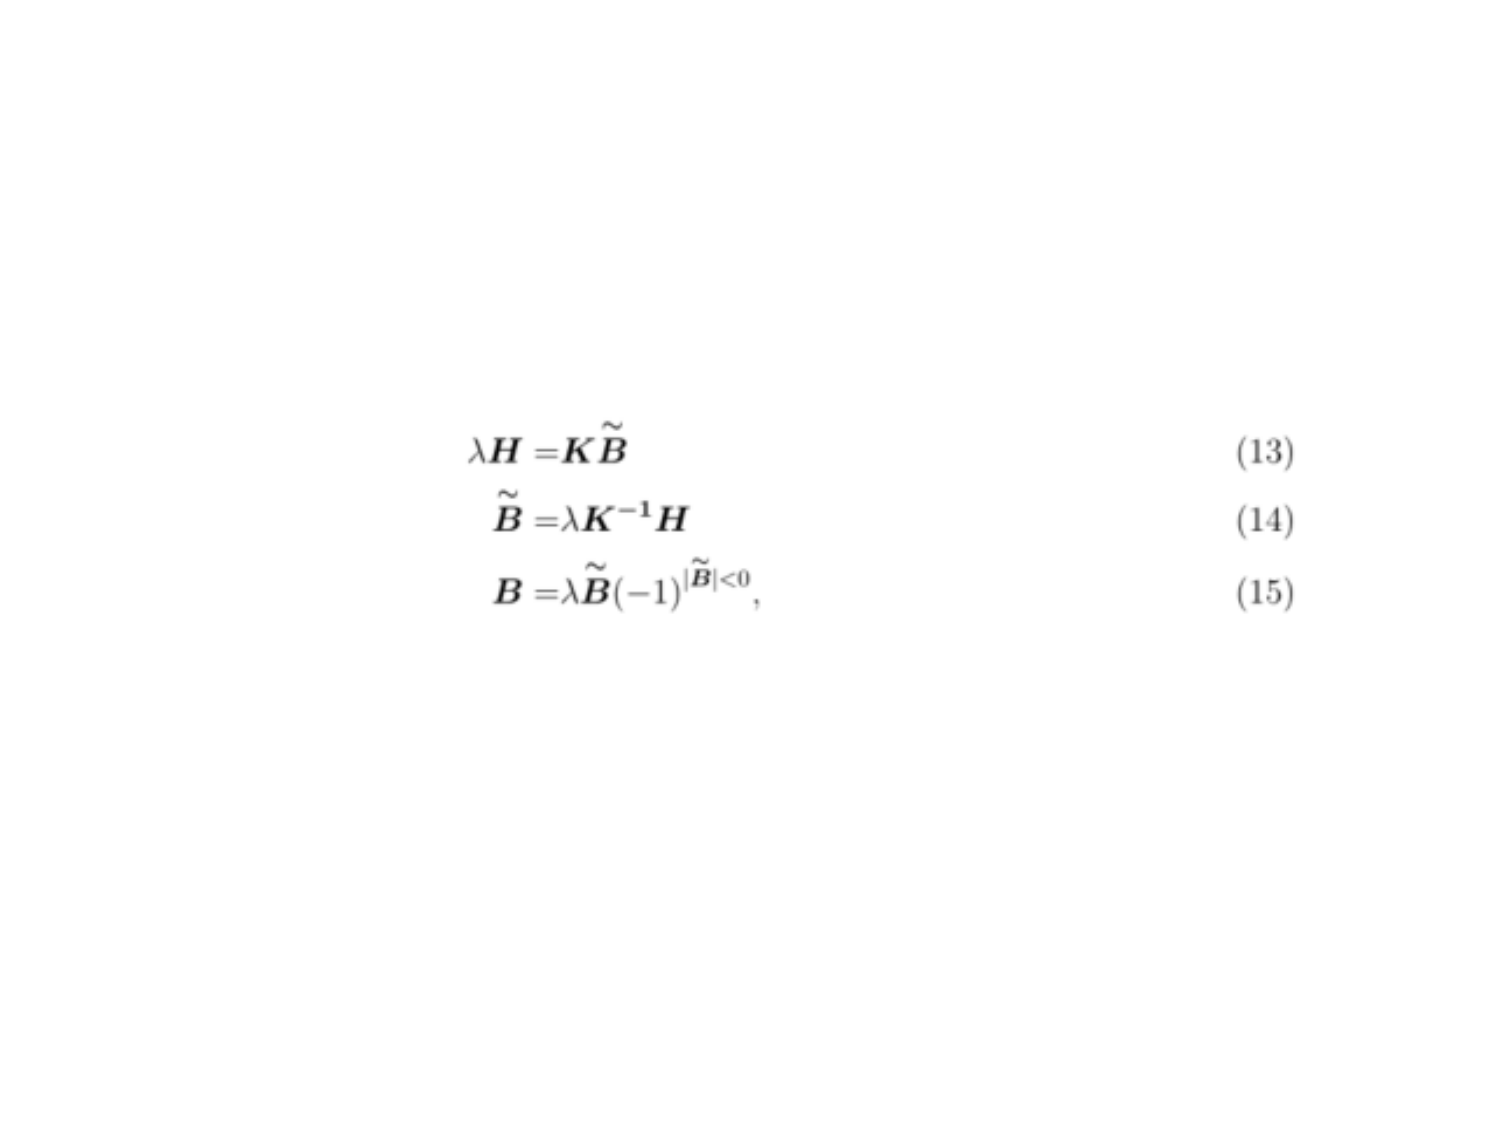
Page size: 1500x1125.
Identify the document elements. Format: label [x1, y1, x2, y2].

picture [0, 363, 1321, 649]
